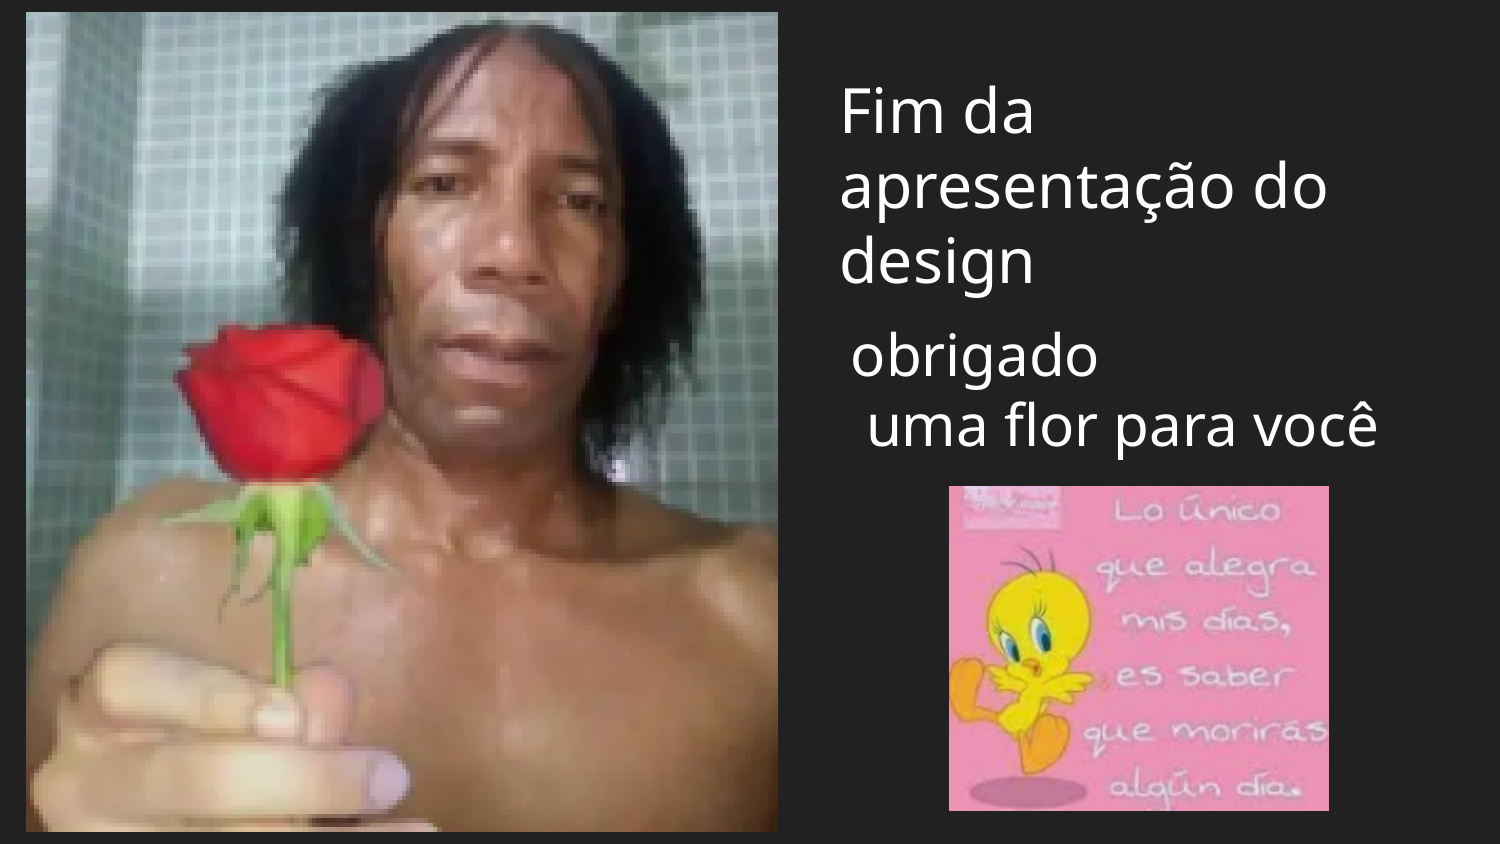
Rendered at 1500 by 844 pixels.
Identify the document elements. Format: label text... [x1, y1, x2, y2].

text_box obrigado uma flor para você [835, 303, 1464, 474]
text_box Fim da apresentação do design [824, 56, 1453, 312]
picture [948, 486, 1329, 811]
picture [25, 12, 779, 832]
